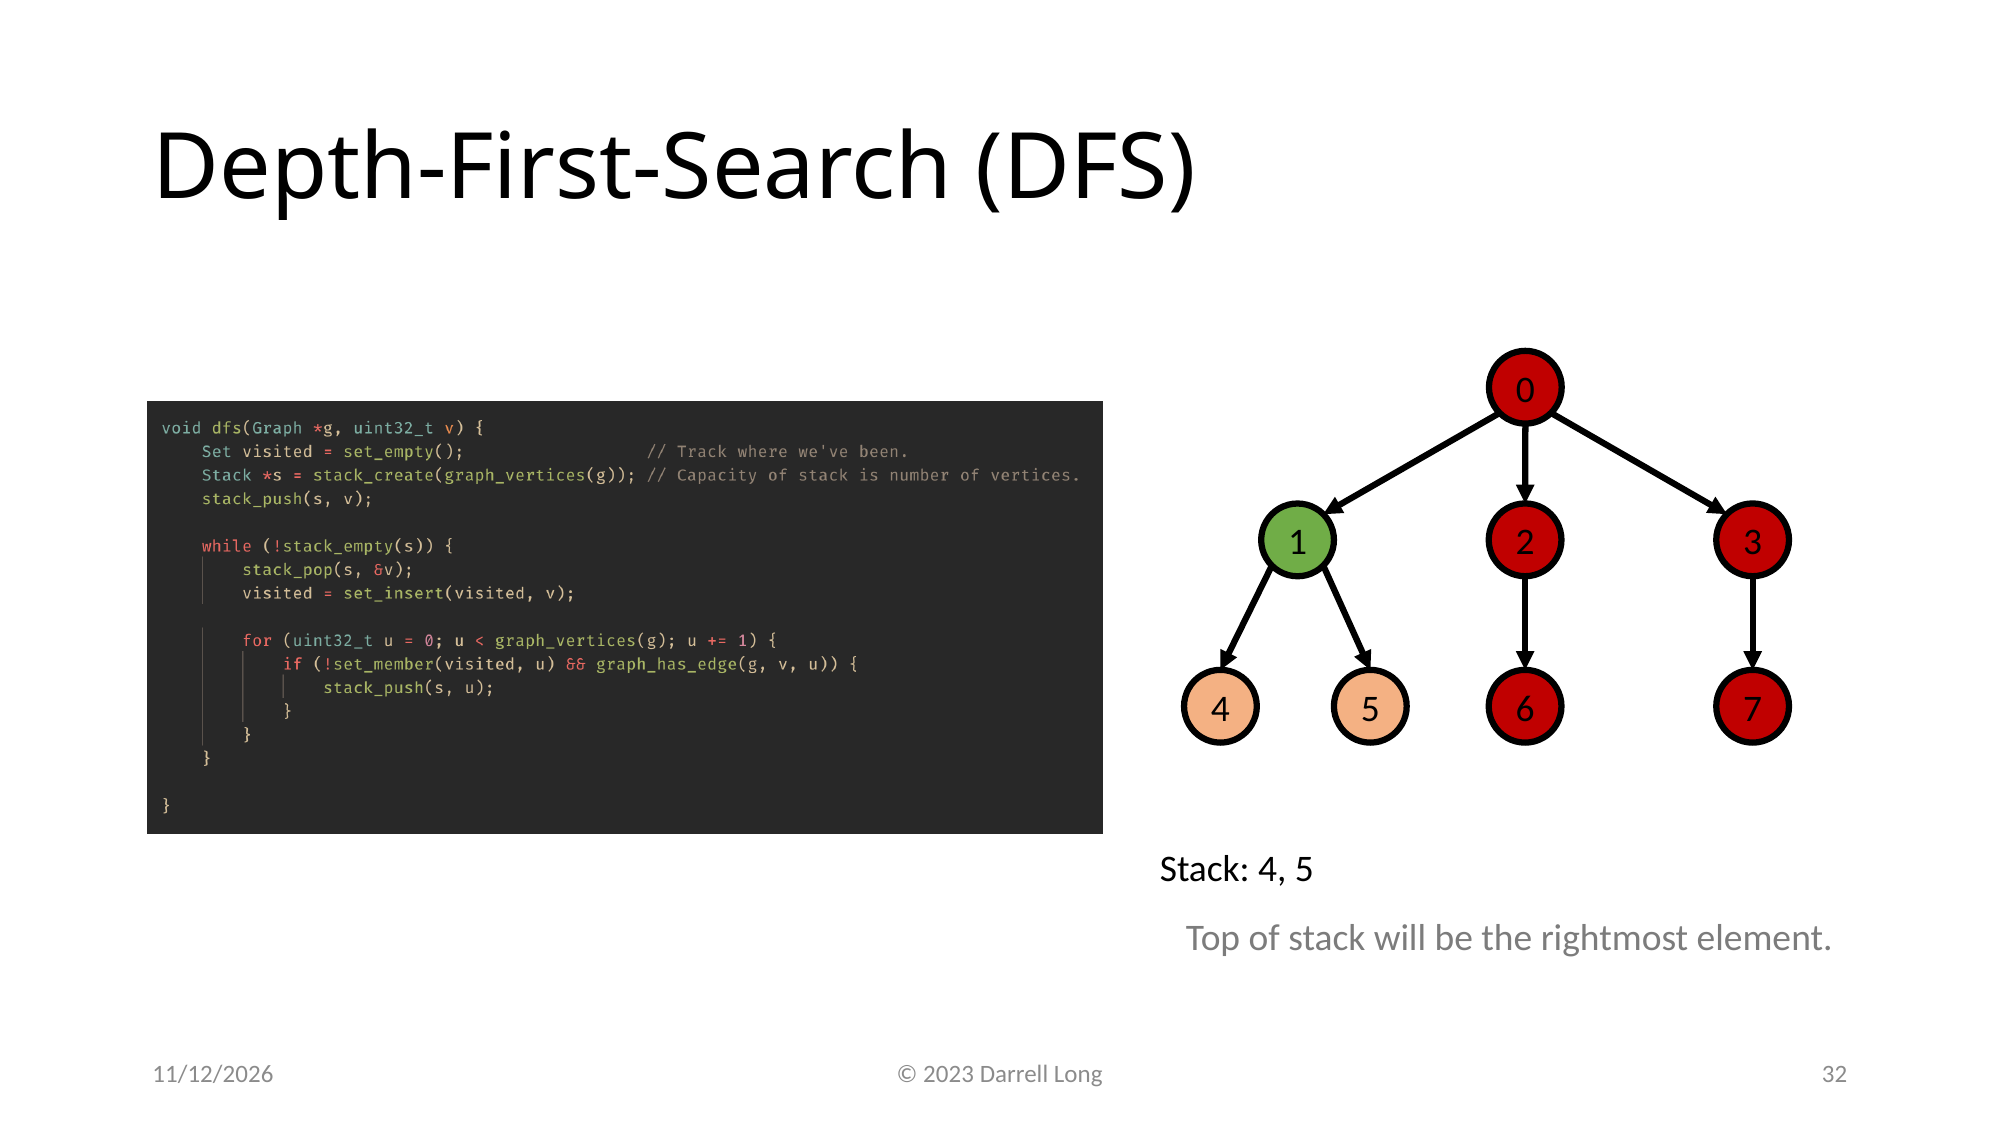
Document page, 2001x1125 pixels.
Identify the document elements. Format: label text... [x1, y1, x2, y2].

slide_number 32 [1412, 1042, 1863, 1103]
footer © 2023 Darrell Long [662, 1042, 1338, 1103]
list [147, 401, 1103, 834]
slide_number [137, 1042, 588, 1103]
text_box Top of stack will be the rightmost element. [1171, 905, 1880, 965]
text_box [1145, 350, 1789, 897]
title Depth-First-Search (DFS) [137, 59, 1863, 278]
